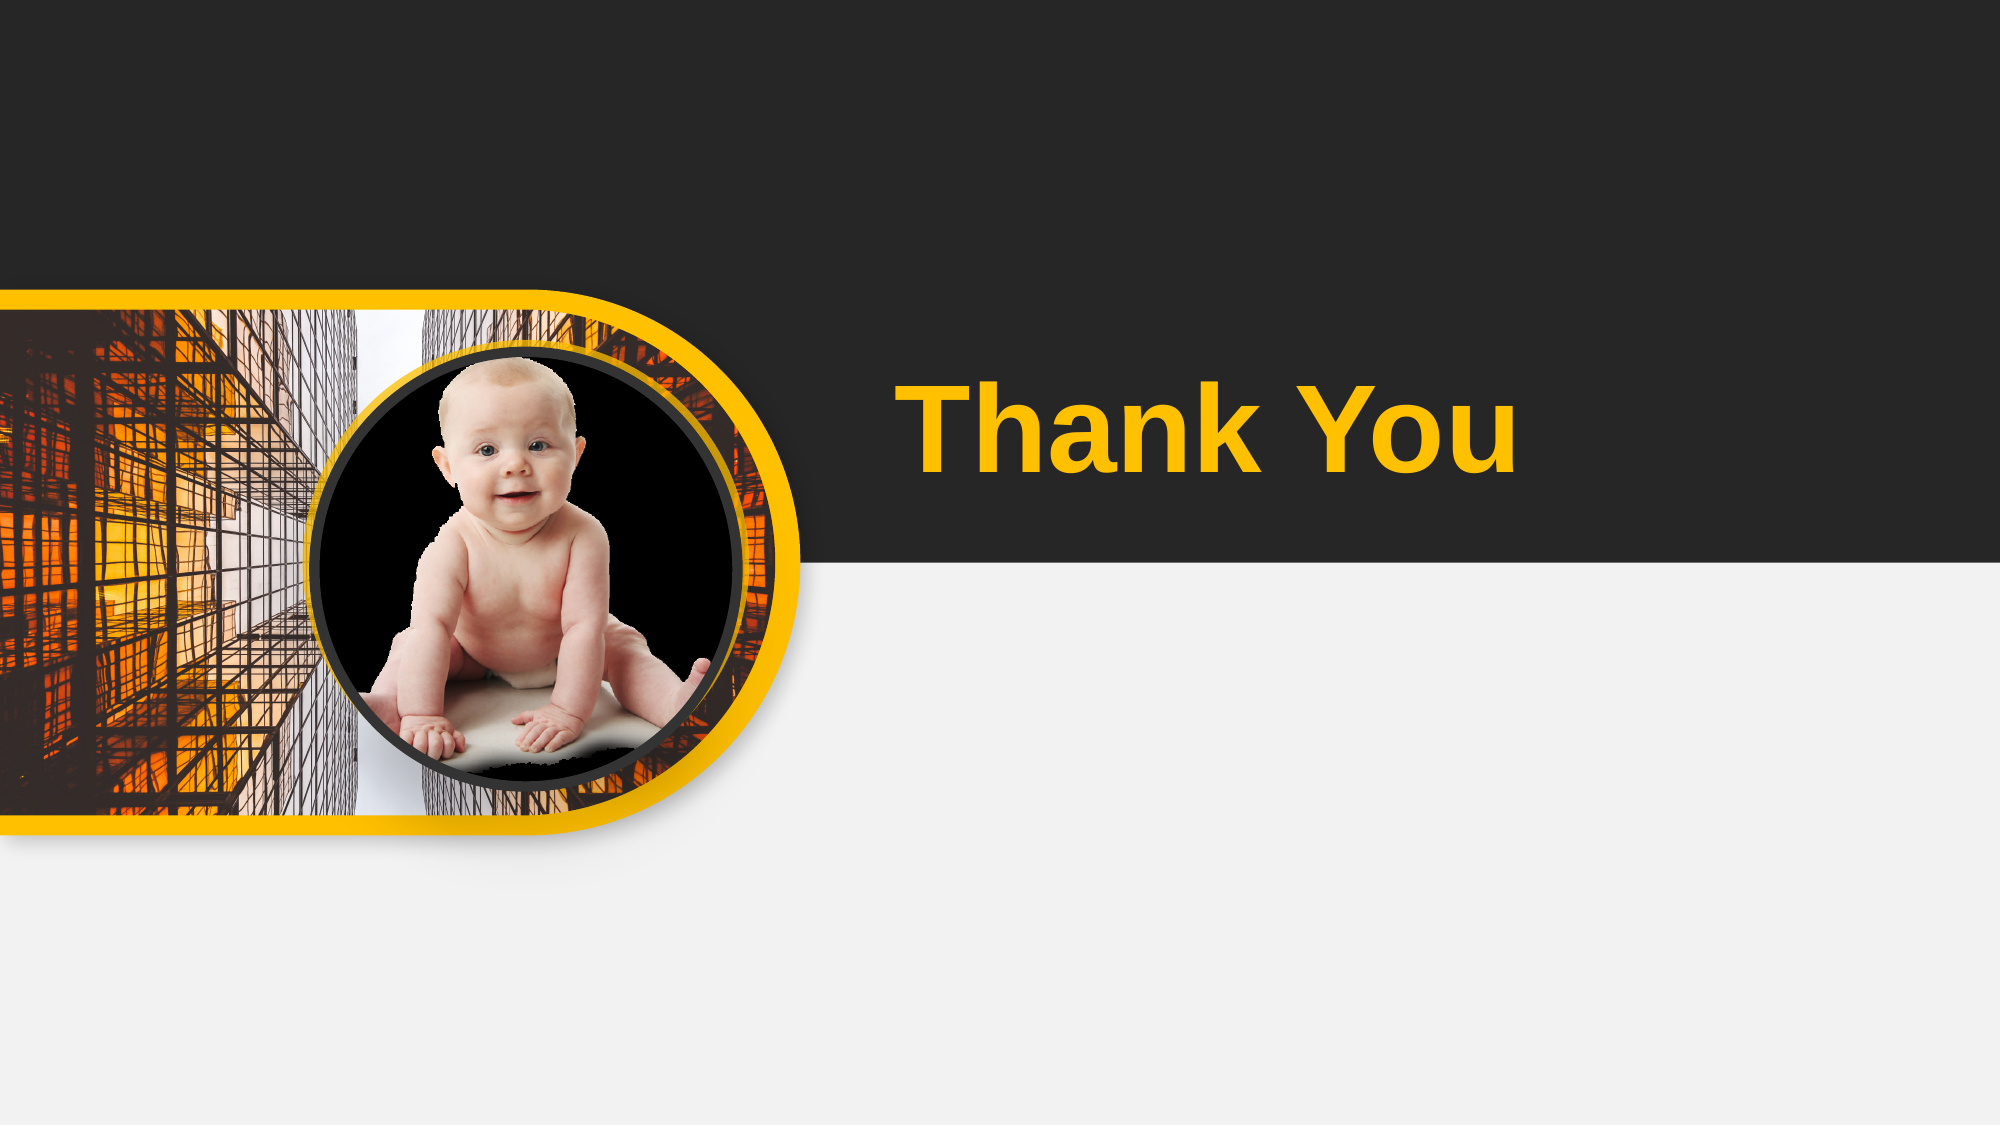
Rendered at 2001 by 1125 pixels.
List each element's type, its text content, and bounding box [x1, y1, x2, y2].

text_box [0, 289, 801, 836]
text_box [0, 562, 2000, 1125]
text_box Thank You [887, 339, 1863, 506]
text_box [314, 351, 738, 787]
